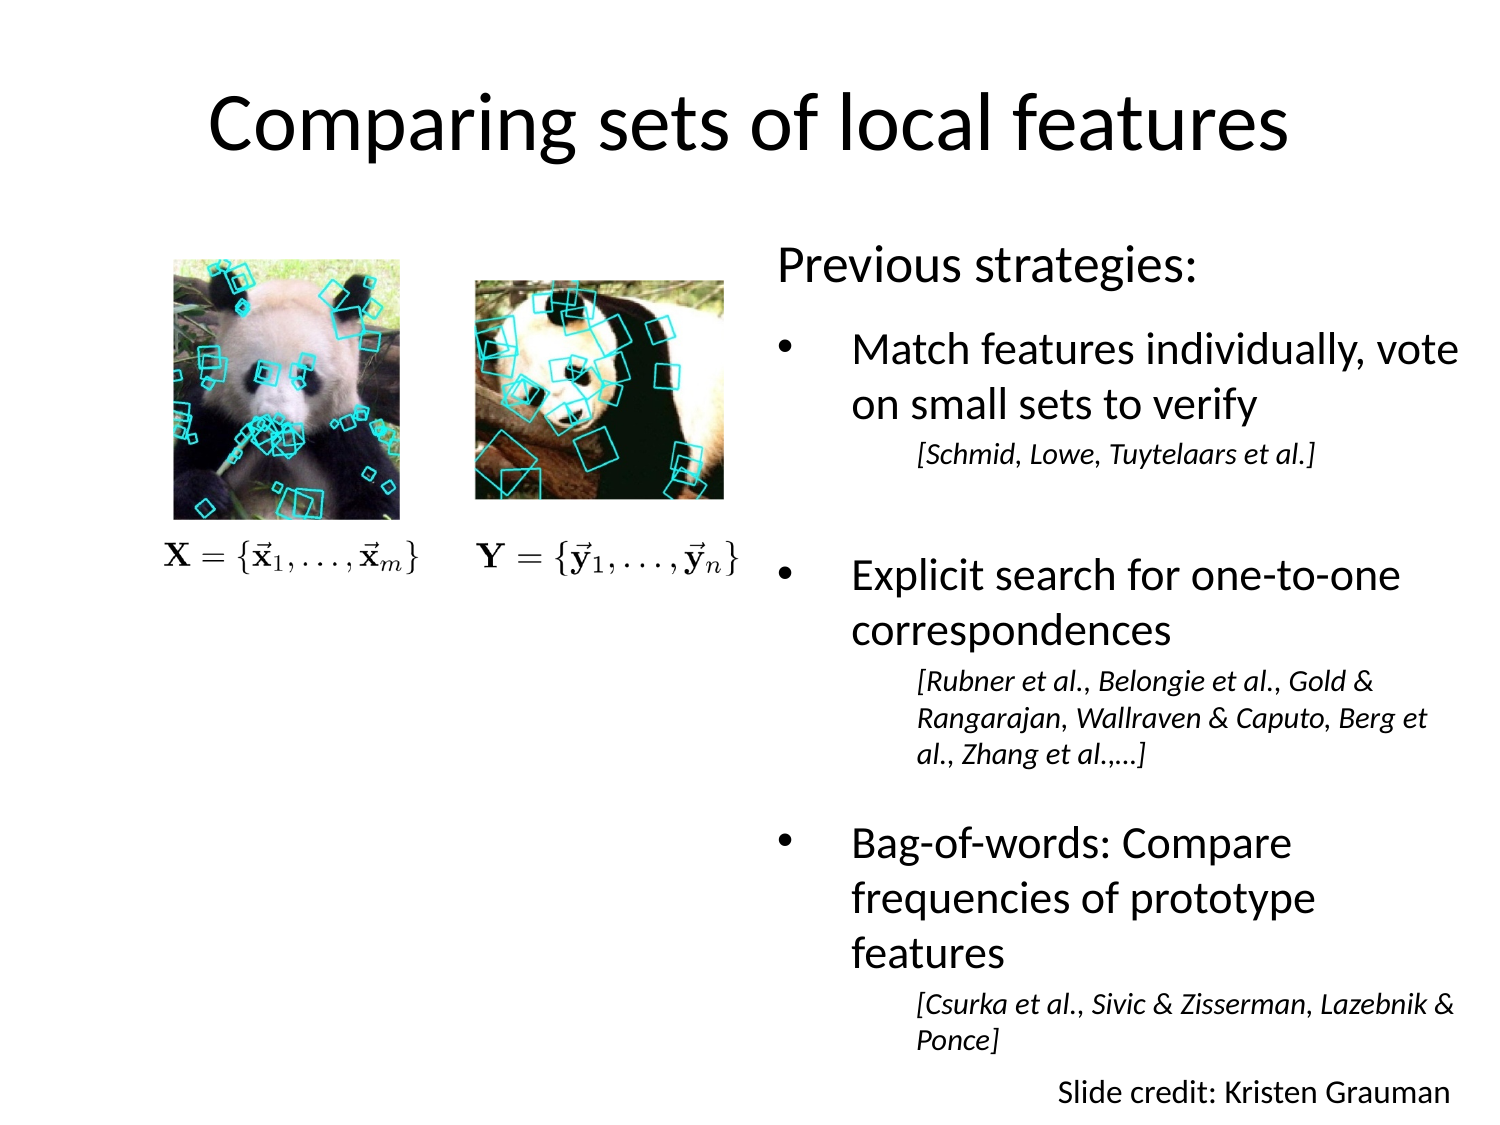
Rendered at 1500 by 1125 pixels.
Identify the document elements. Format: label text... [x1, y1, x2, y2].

text_box Slide credit: Kristen Grauman [1043, 1062, 1467, 1118]
title Comparing sets of local features [74, 23, 1426, 212]
list Previous strategies: Match features individually, vote on small sets to verify [Schmid, Lowe, Tuytelaars et al.] Explicit search for one-to-one correspondences [Rubner et al., Belongie et al., Gold & Rangarajan, Wallraven & Caputo, Berg et al., Zhang et al.,…] Bag-of-words: Compare frequencies of prototype features [Csurka et al., Sivic & Zisserman, Lazebnik & Ponce] [761, 220, 1477, 1066]
picture [474, 538, 739, 578]
picture [474, 280, 724, 500]
picture [162, 538, 419, 575]
picture [173, 259, 401, 520]
